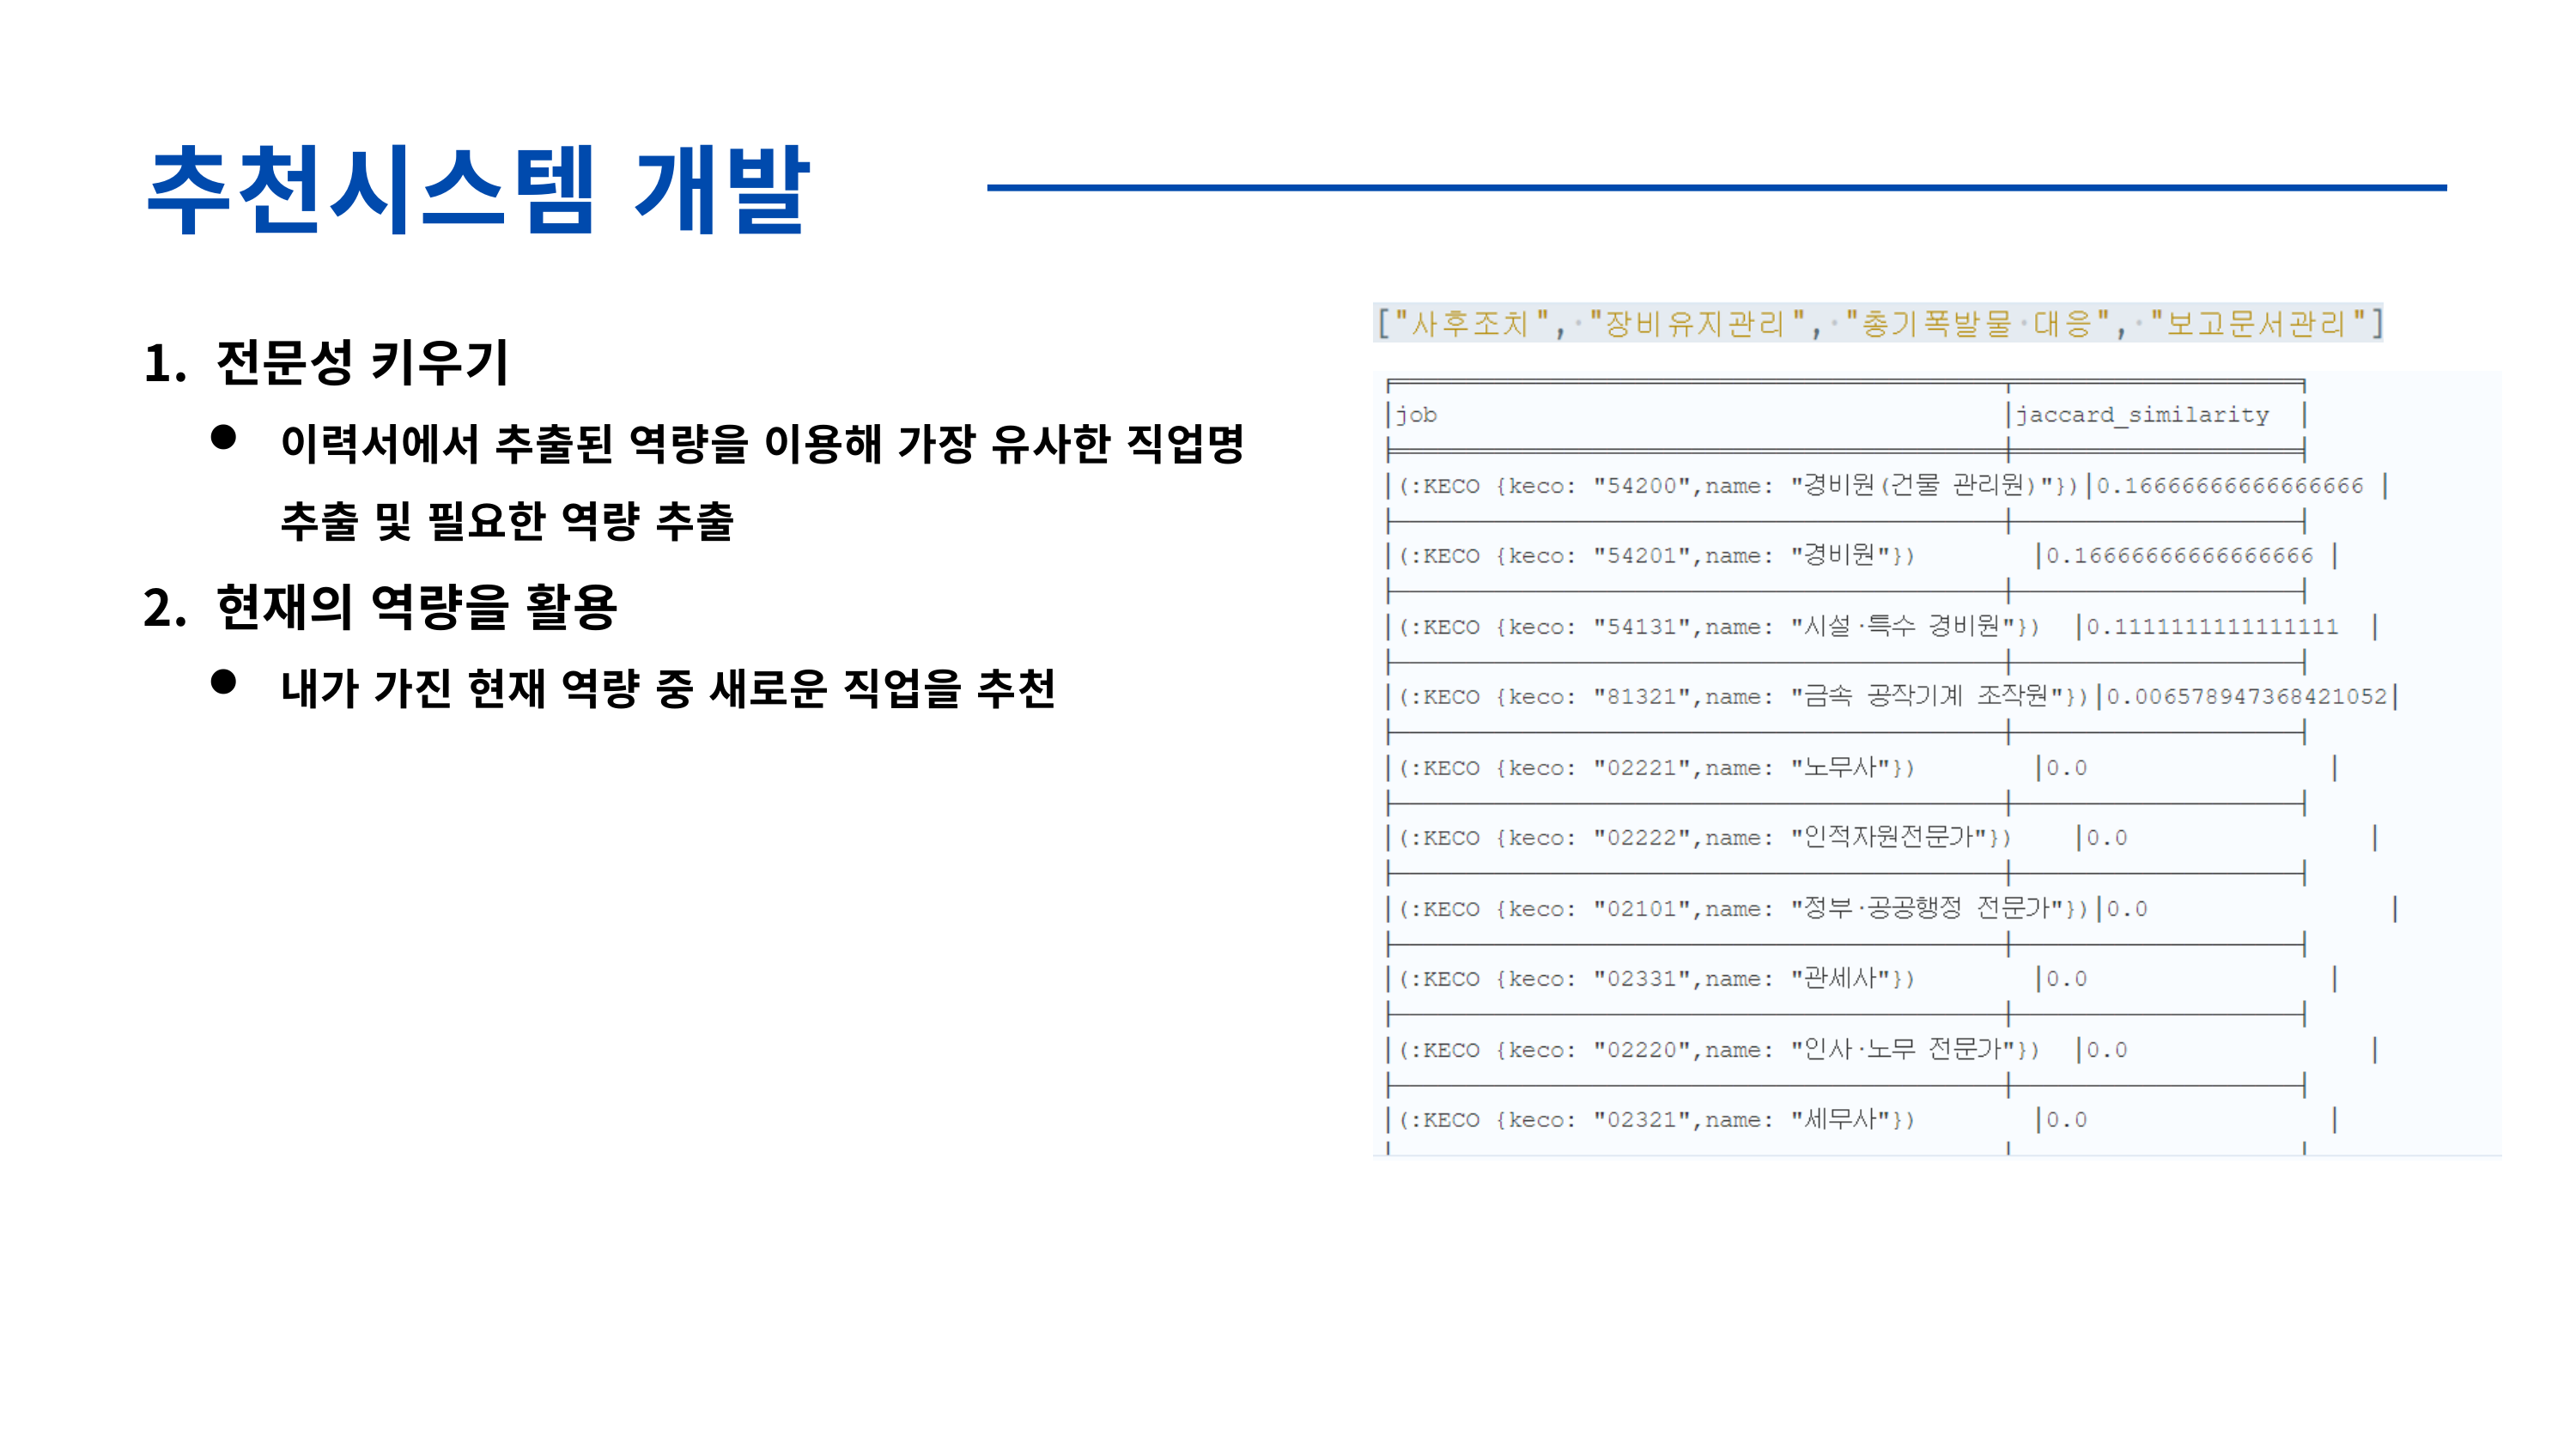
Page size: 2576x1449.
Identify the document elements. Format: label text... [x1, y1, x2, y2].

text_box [1373, 300, 2503, 1161]
text_box 전문성 키우기 이력서에서 추출된 역량을 이용해 가장 유사한 직업명 추출 및 필요한 역량 추출 현재의 역량을 활용 내가 가진 현재 역량 중 새로운 직업을 추천 [143, 301, 1342, 791]
text_box 추천시스템 개발 [144, 132, 1052, 246]
